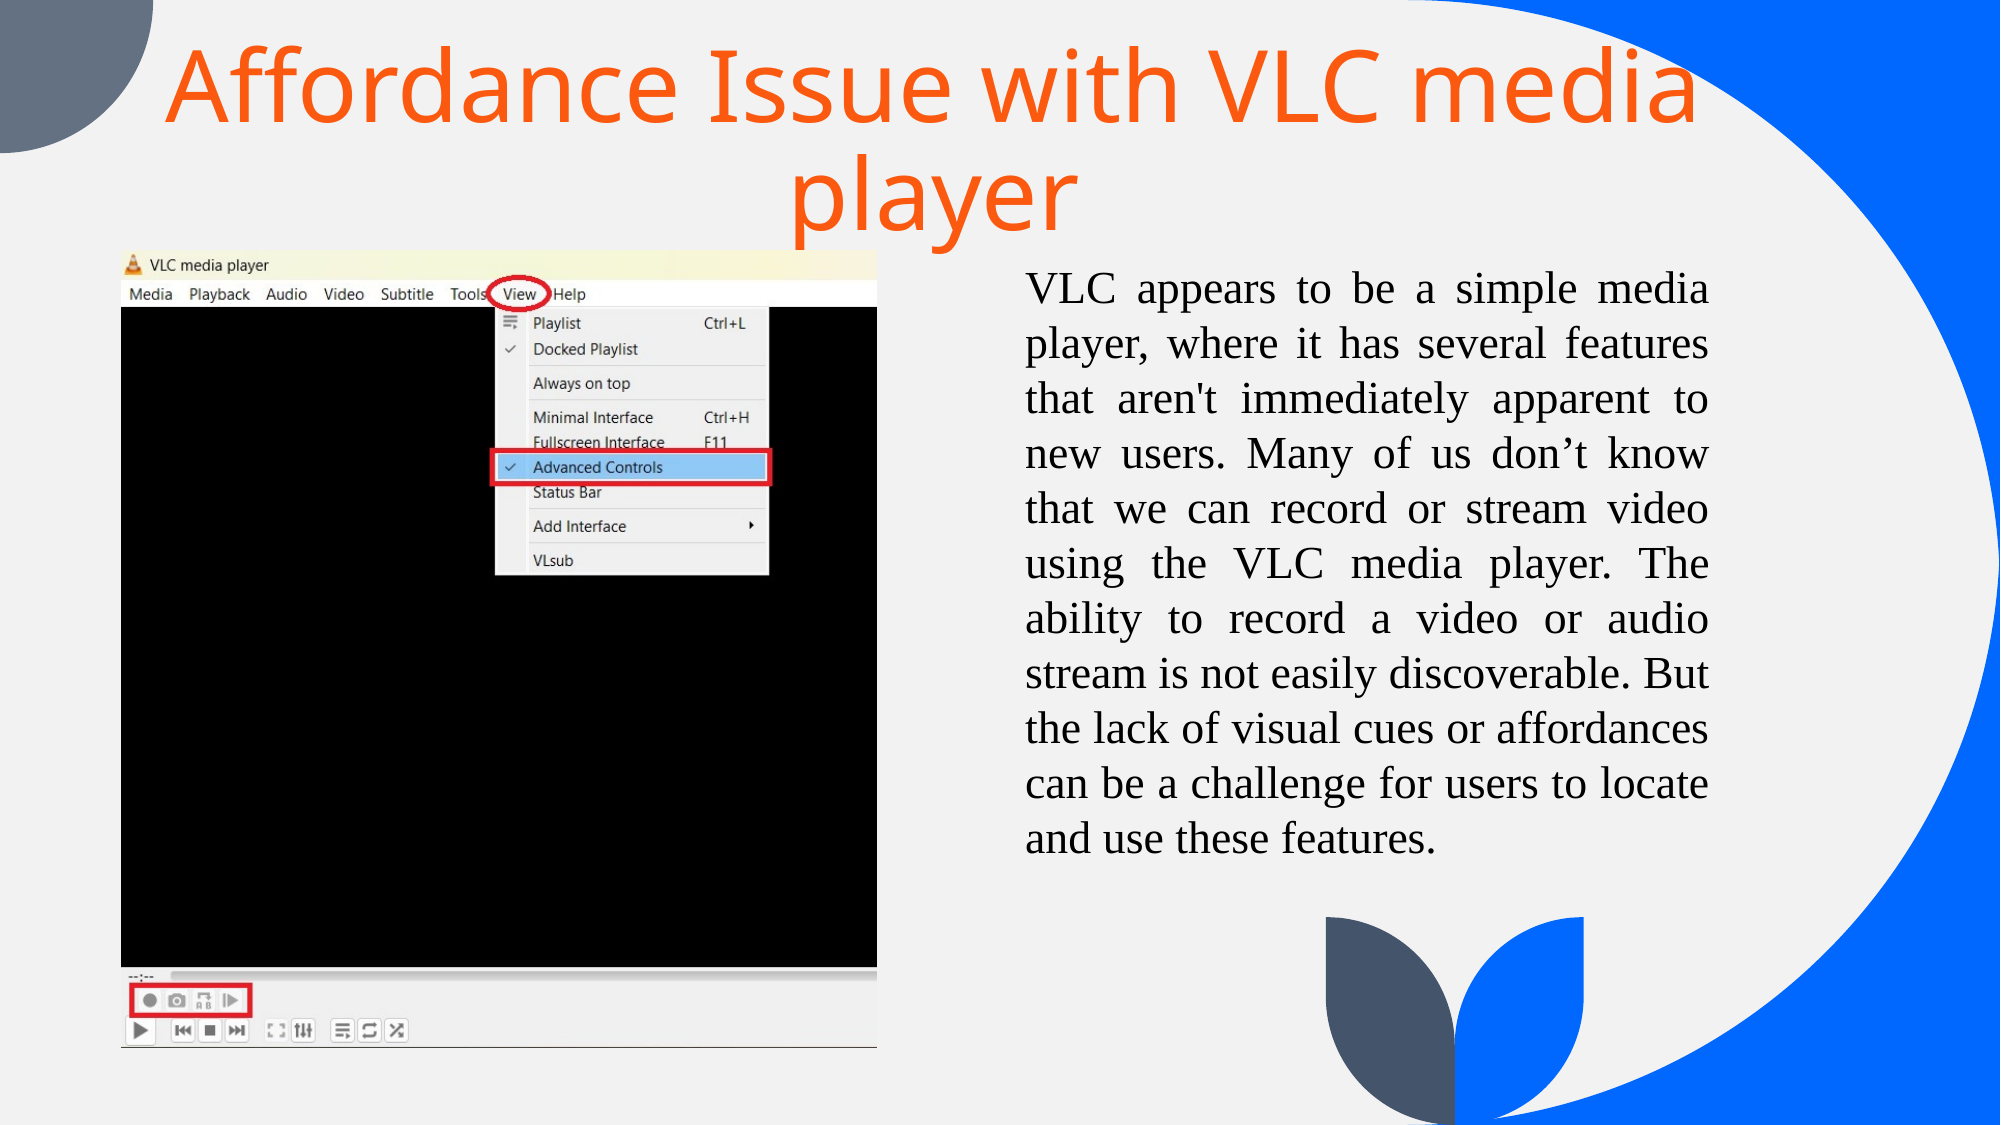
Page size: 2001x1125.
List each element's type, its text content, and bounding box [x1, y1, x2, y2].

title Affordance Issue with VLC media player [74, 55, 1794, 234]
picture [121, 250, 877, 1048]
text_box VLC appears to be a simple media player, where it has several features that aren't immediately apparent to new users. Many of us don’t know that we can record or stream video using the VLC media player. The ability to record a video or audio stream is not easily discoverable. But the lack of visual cues or affordances can be a challenge for users to locate and use these features. [1010, 250, 1725, 974]
